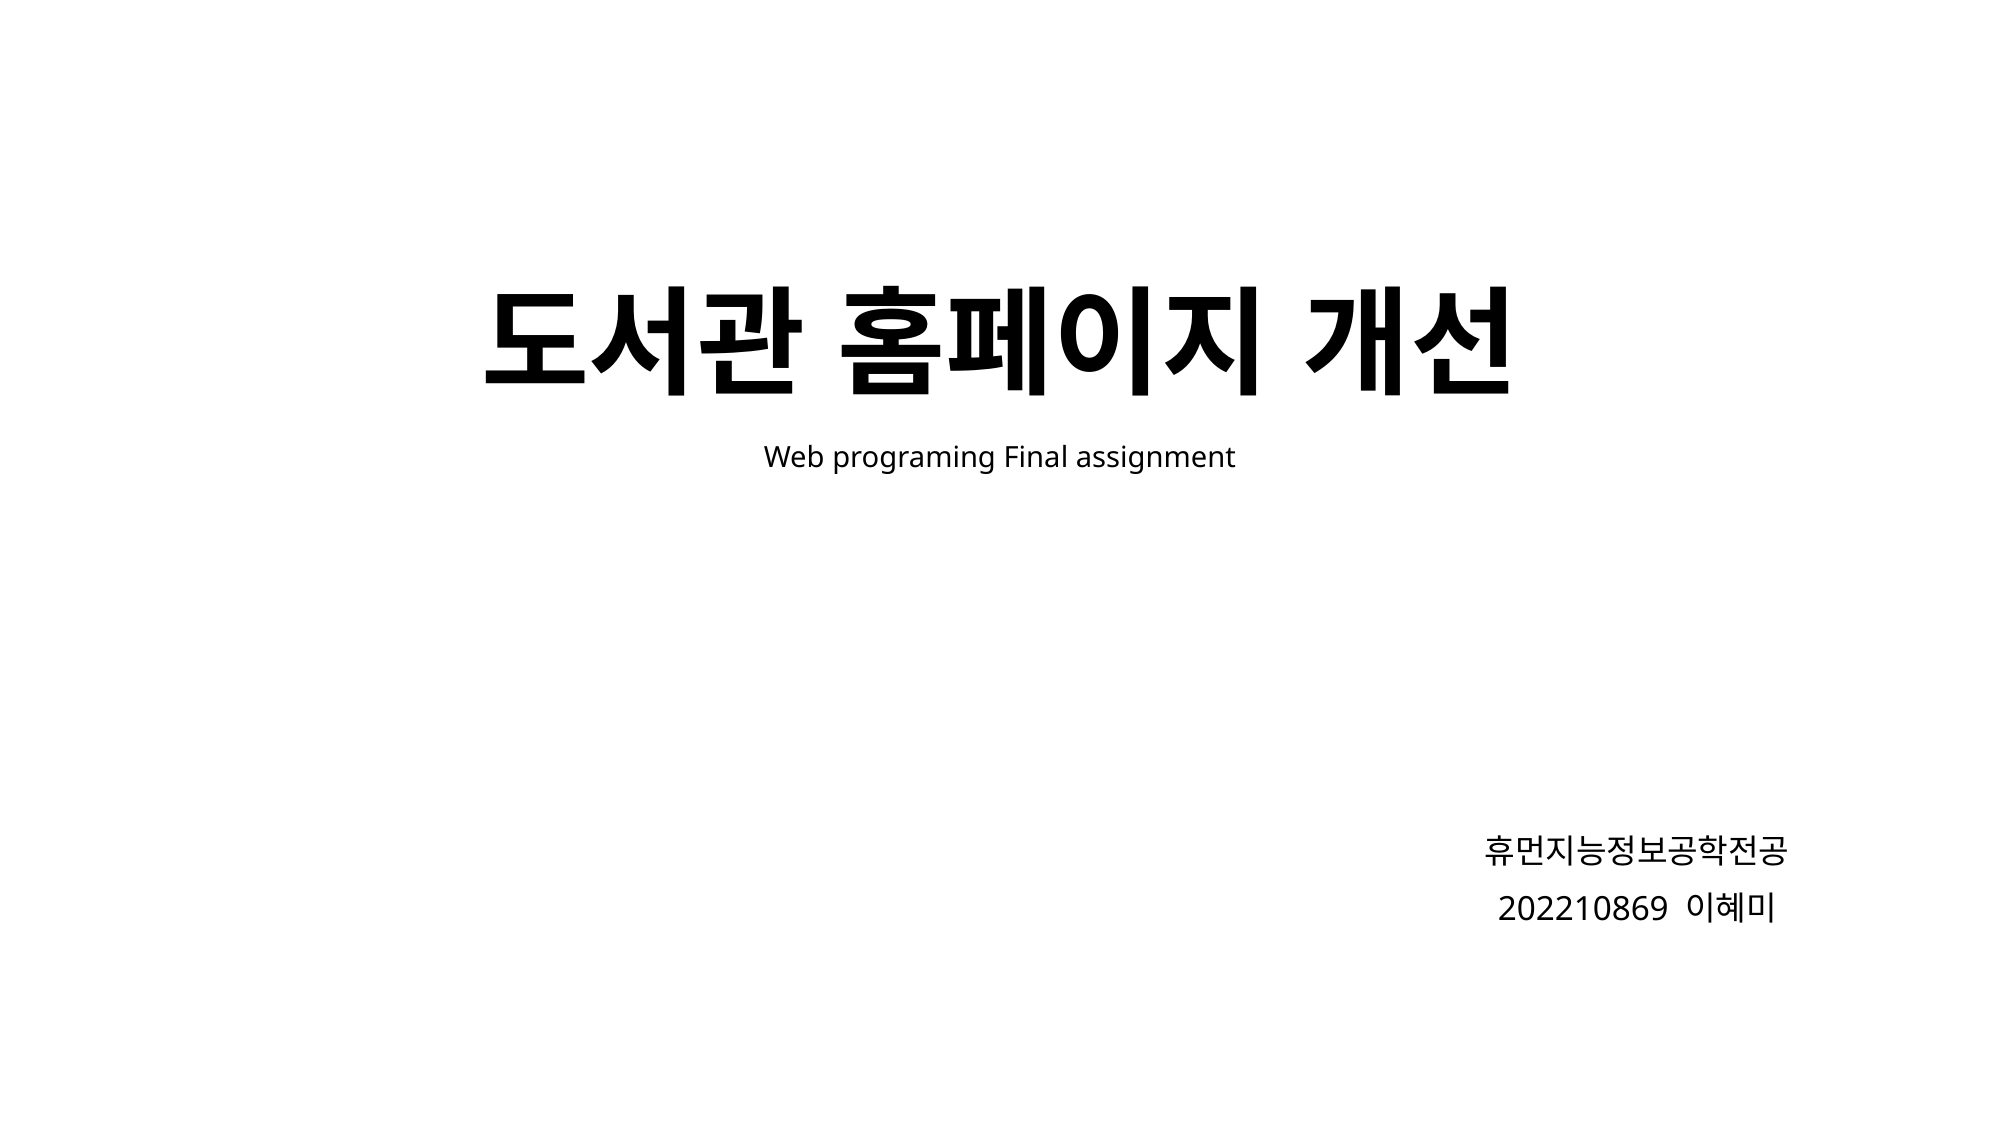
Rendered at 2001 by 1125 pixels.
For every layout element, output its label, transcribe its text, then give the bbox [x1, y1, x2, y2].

subtitle Web programing Final assignment [559, 434, 1441, 505]
text_box 휴먼지능정보공학전공 202210869 이혜미 [1401, 827, 1874, 954]
title 도서관 홈페이지 개선 [249, 275, 1750, 419]
